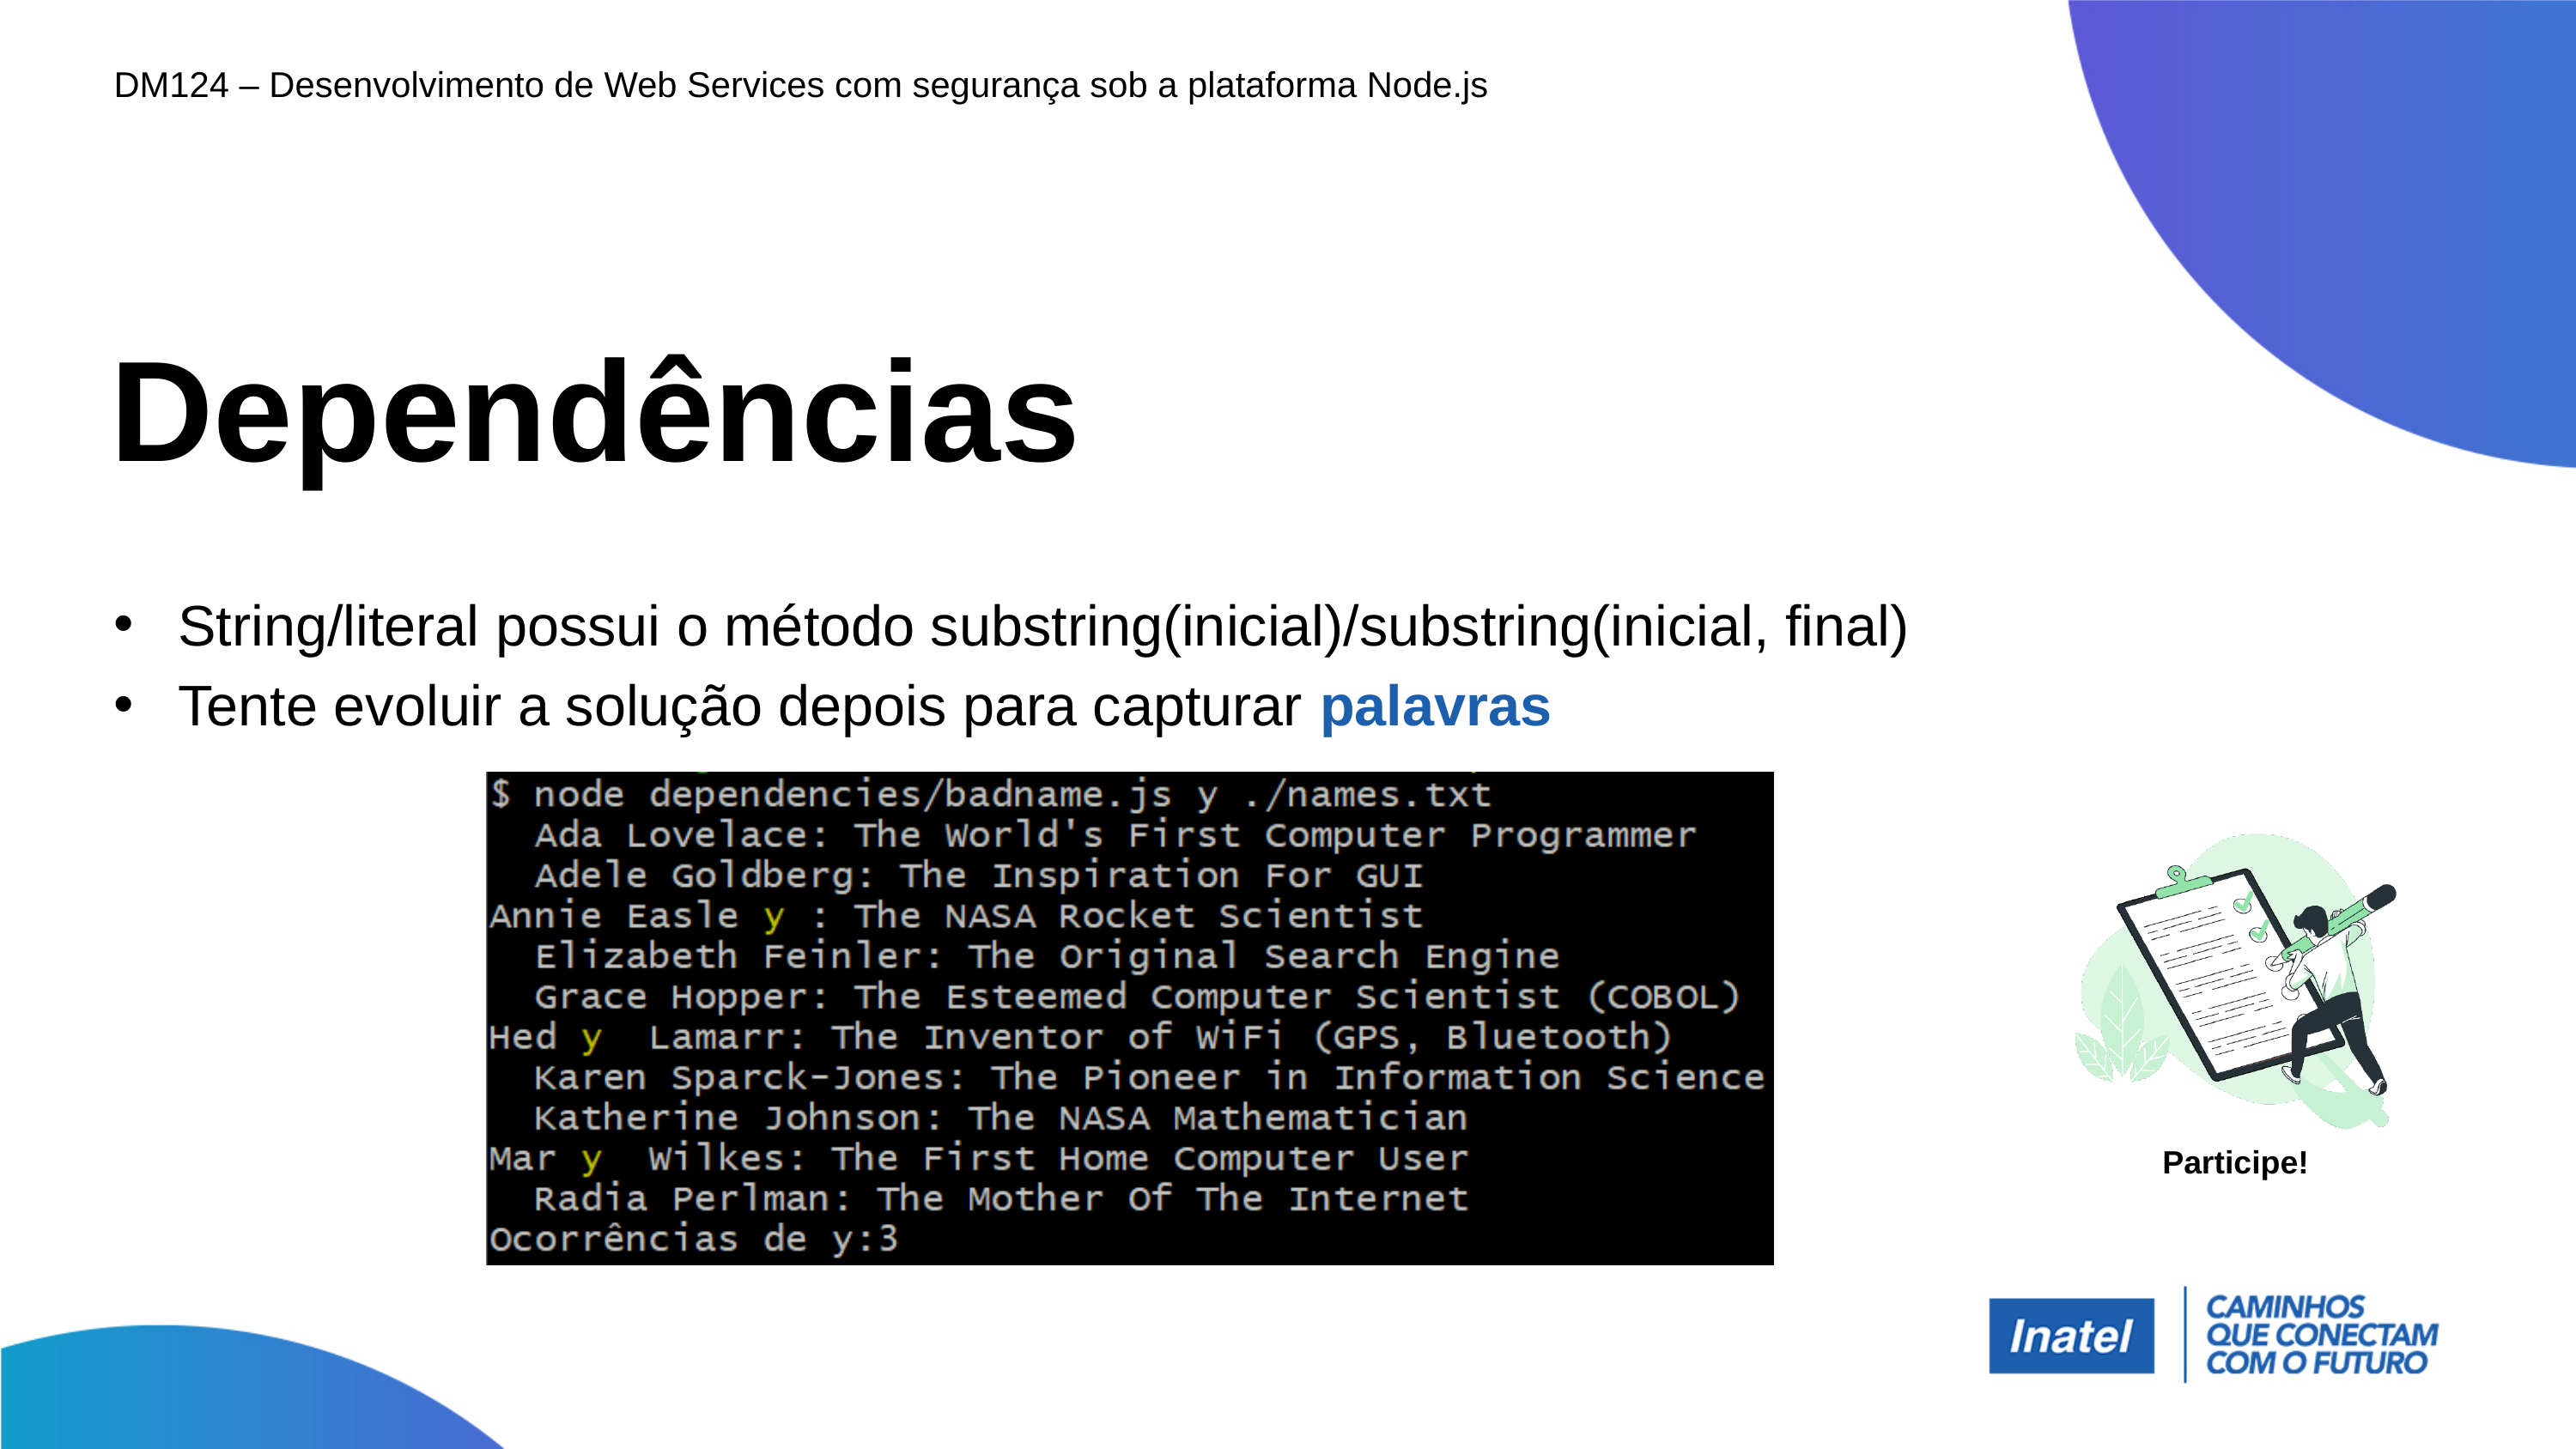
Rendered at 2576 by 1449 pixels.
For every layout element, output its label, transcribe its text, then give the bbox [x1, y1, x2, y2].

list DM124 – Desenvolvimento de Web Services com segurança sob a plataforma Node.js [100, 55, 2008, 167]
picture [0, 0, 2576, 1449]
list String/literal possui o método substring(inicial)/substring(inicial, final) Tente evoluir a solução depois para capturar palavras [100, 582, 2008, 876]
title Dependências [97, 329, 2333, 479]
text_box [2027, 772, 2444, 1188]
